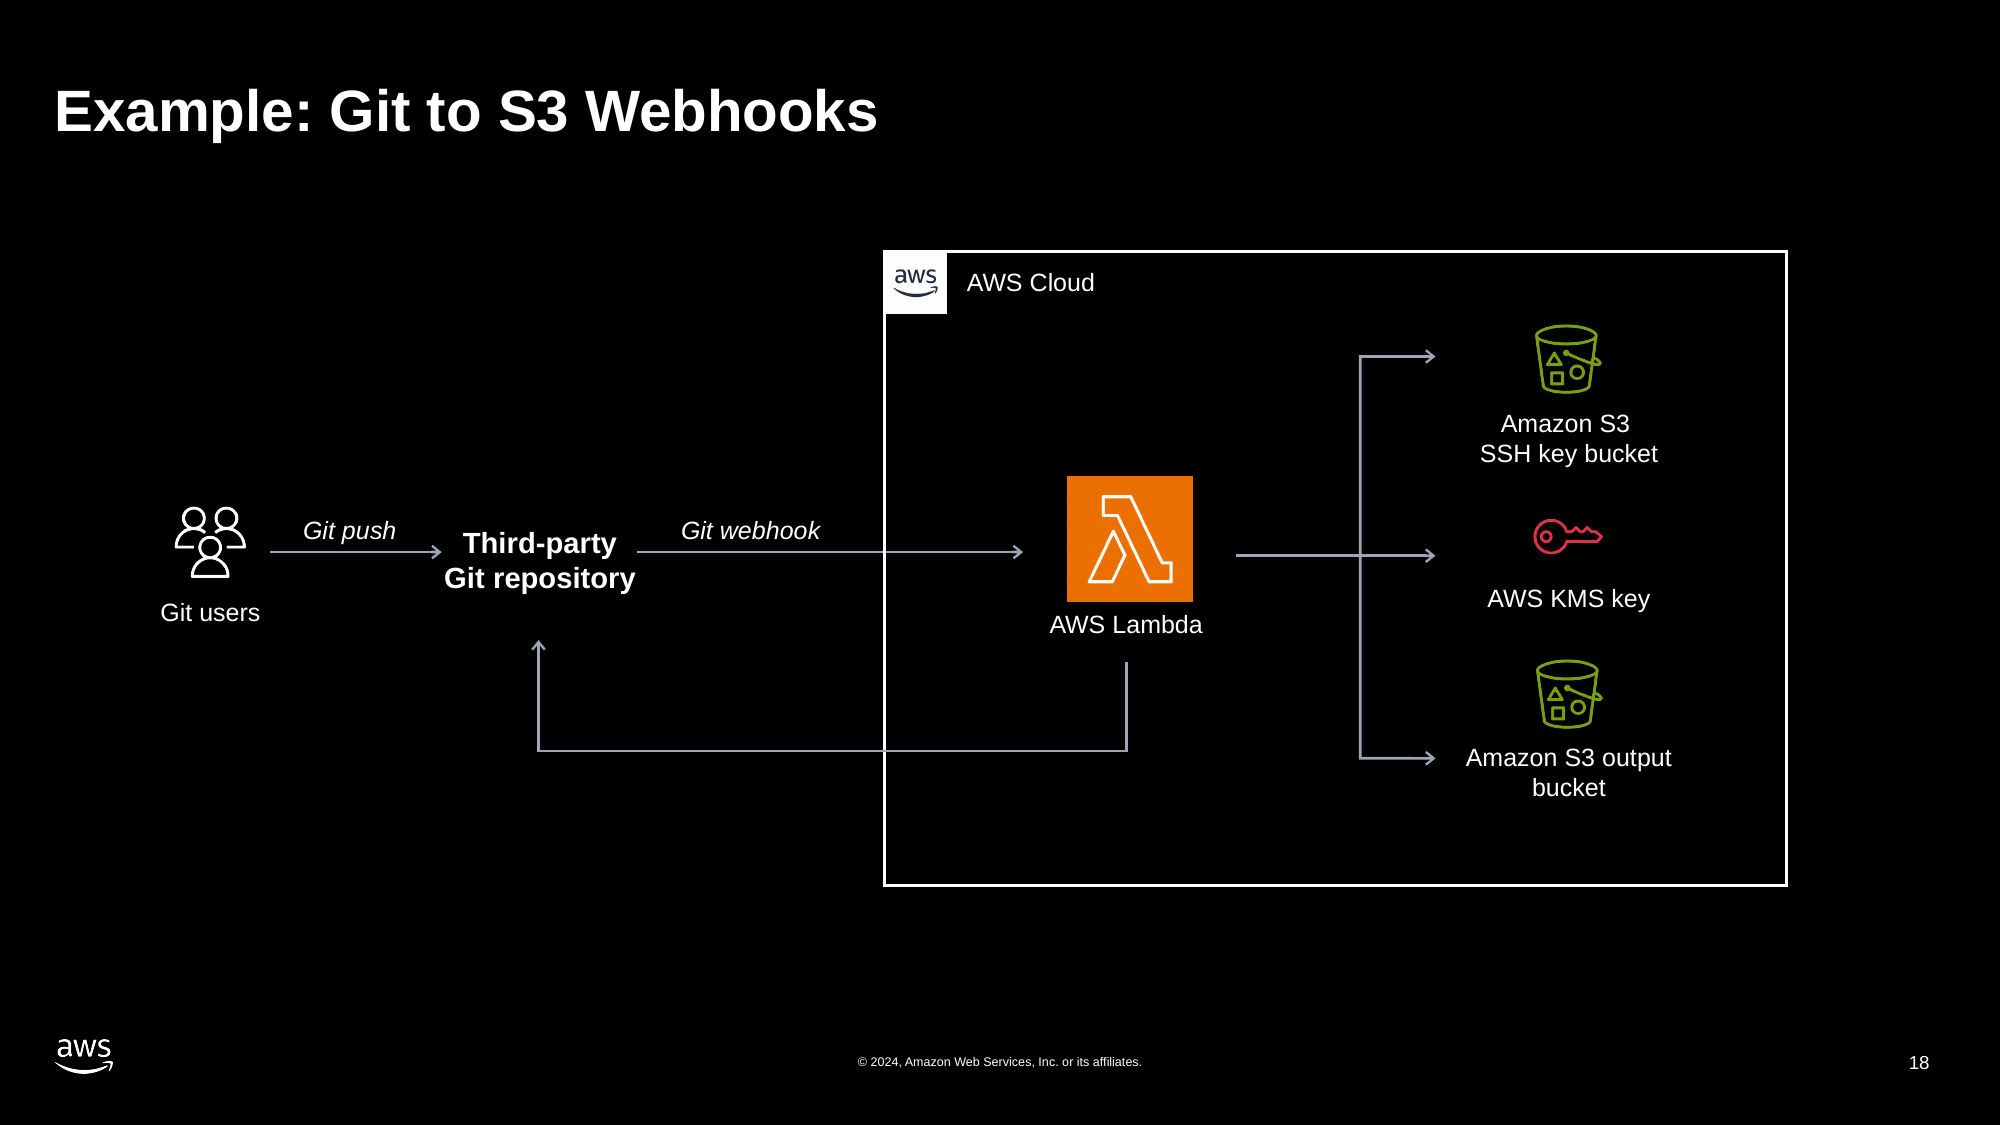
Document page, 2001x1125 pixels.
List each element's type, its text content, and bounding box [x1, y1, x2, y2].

picture [1530, 321, 1606, 397]
text_box Git users [86, 589, 335, 634]
picture [170, 503, 249, 581]
footer © 2024, Amazon Web Services, Inc. or its affiliates. [662, 1031, 1338, 1092]
text_box [531, 640, 884, 752]
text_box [1235, 356, 1436, 759]
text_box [884, 251, 1787, 886]
text_box Git push [249, 507, 474, 553]
title Example: Git to S3 Webhooks [39, 59, 1961, 166]
picture [55, 1039, 113, 1074]
slide_number 18 [1494, 1031, 1945, 1092]
picture [1531, 656, 1607, 732]
picture [1067, 476, 1193, 602]
text_box Third-party Git repository [426, 517, 654, 602]
picture [1530, 498, 1606, 574]
text_box Git webhook [627, 507, 875, 553]
